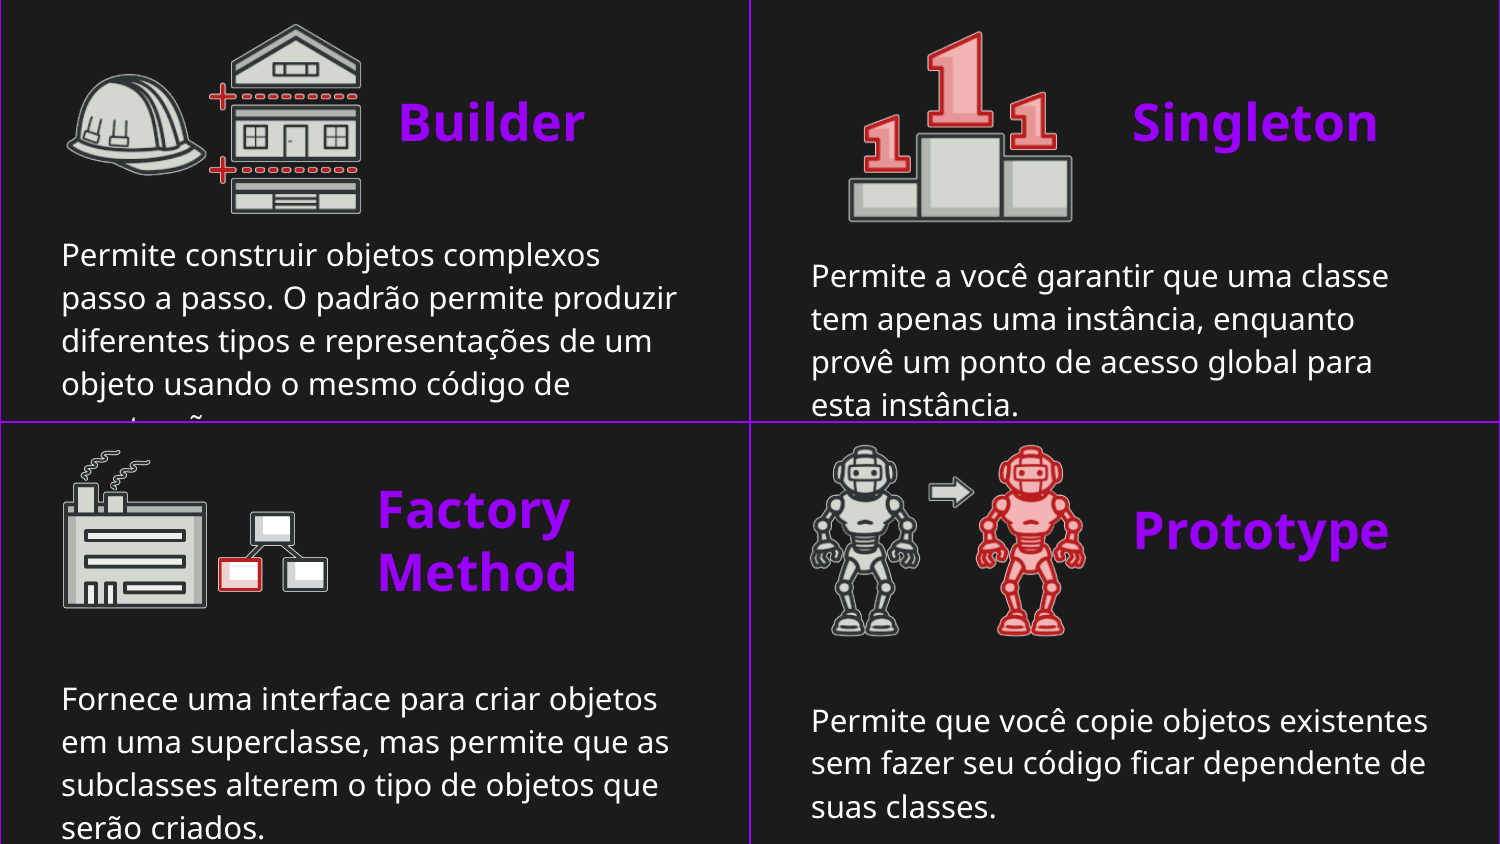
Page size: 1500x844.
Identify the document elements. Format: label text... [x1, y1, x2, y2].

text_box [0, 0, 751, 423]
text_box Prototype [1117, 483, 1433, 576]
text_box Fornece uma interface para criar objetos em uma superclasse, mas permite que as subclasses alterem o tipo de objetos que serão criados. [0, 429, 749, 844]
text_box Singleton [1124, 74, 1433, 167]
text_box Permite que você copie objetos existentes sem fazer seu código ficar dependente de suas classes. [749, 421, 1500, 844]
text_box Factory Method [361, 461, 677, 617]
picture [803, 8, 1119, 234]
text_box Permite a você garantir que uma classe tem apenas uma instância, enquanto provê um ponto de acesso global para esta instância. [753, 0, 1500, 421]
picture [803, 436, 1093, 644]
picture [55, 442, 331, 639]
